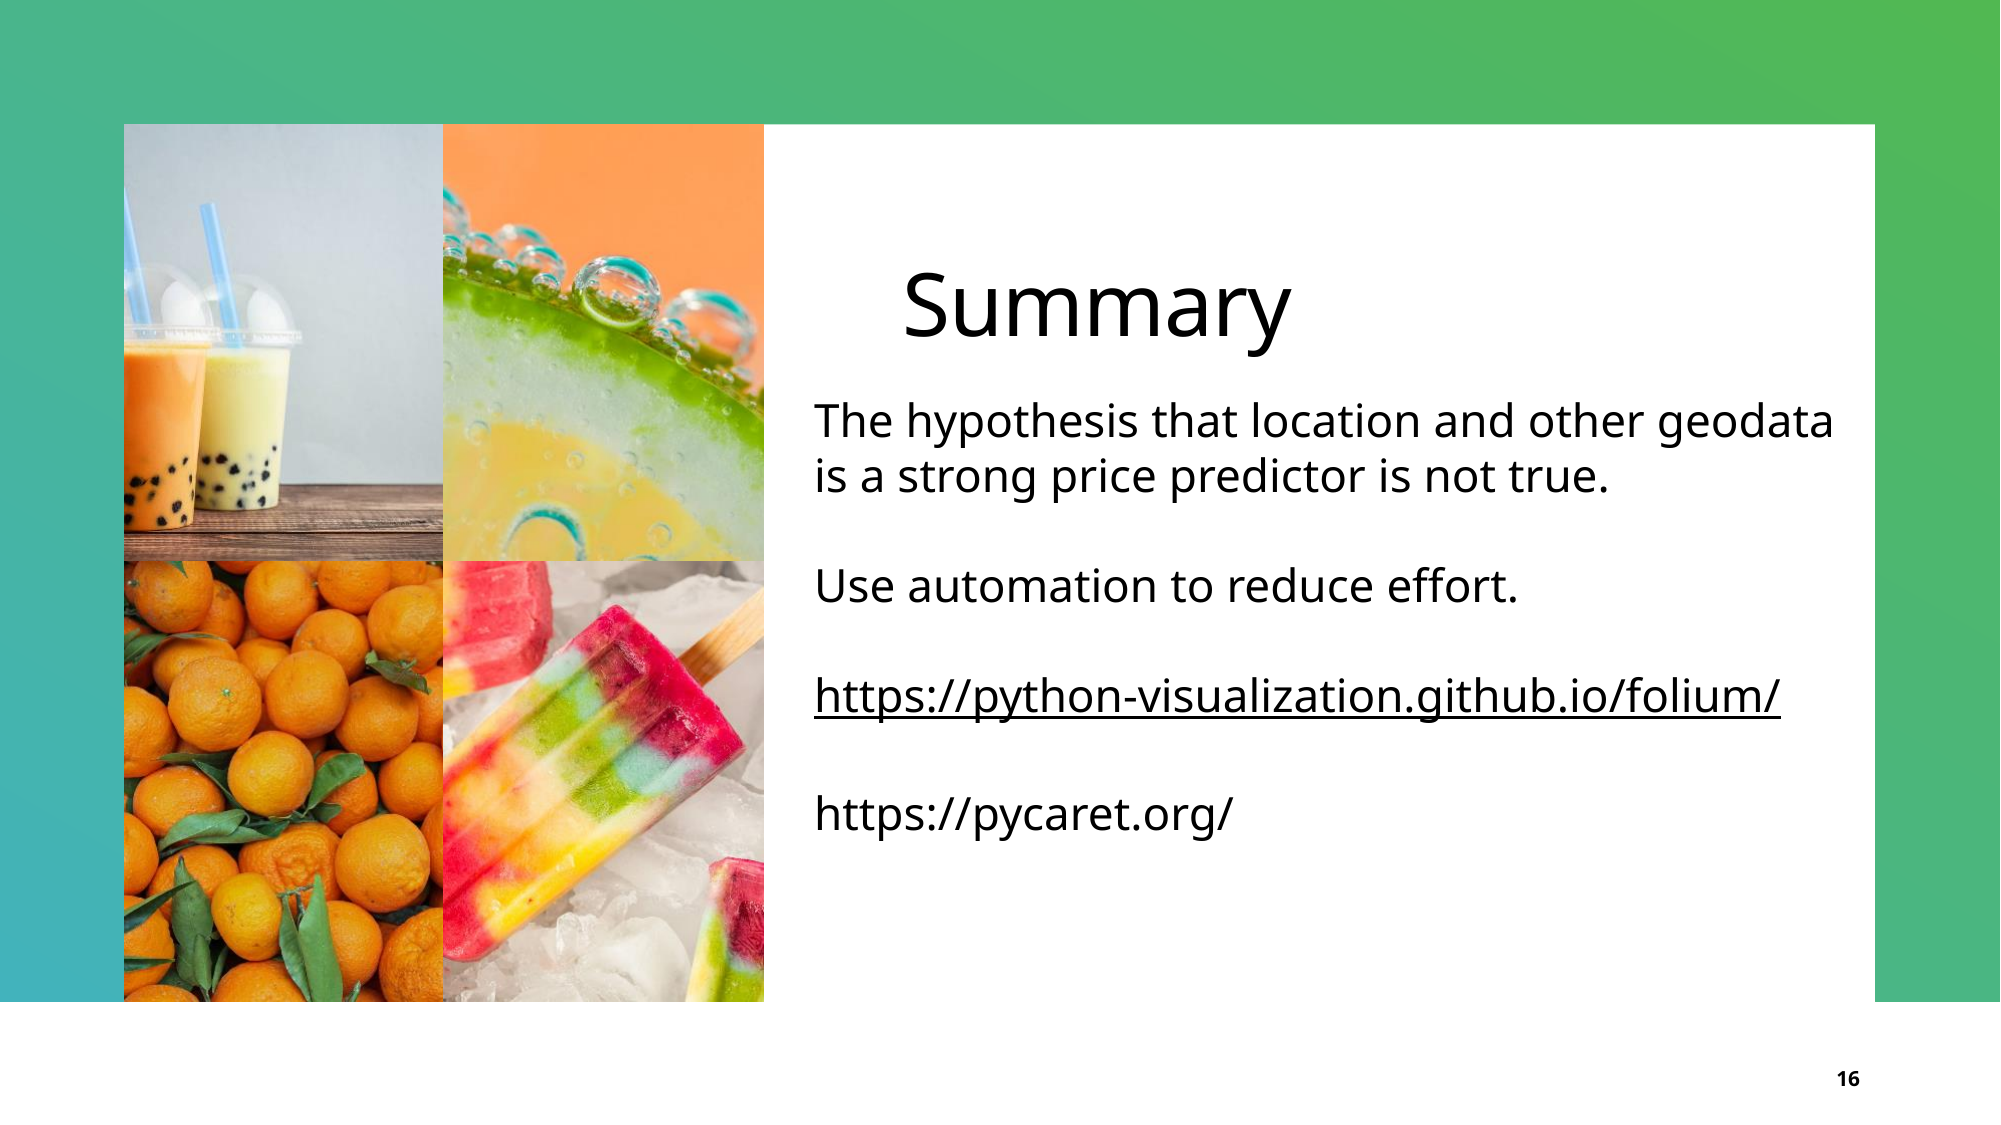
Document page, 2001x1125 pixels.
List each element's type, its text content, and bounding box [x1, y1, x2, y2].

slide_number 16 [1788, 1050, 1875, 1110]
picture [124, 124, 764, 1002]
title Summary [887, 248, 1749, 384]
list The hypothesis that location and other geodata is a strong price predictor is not true. Use automation to reduce effort. https://python-visualization.github.io/folium/ https://pycaret.org/ [799, 384, 1864, 898]
